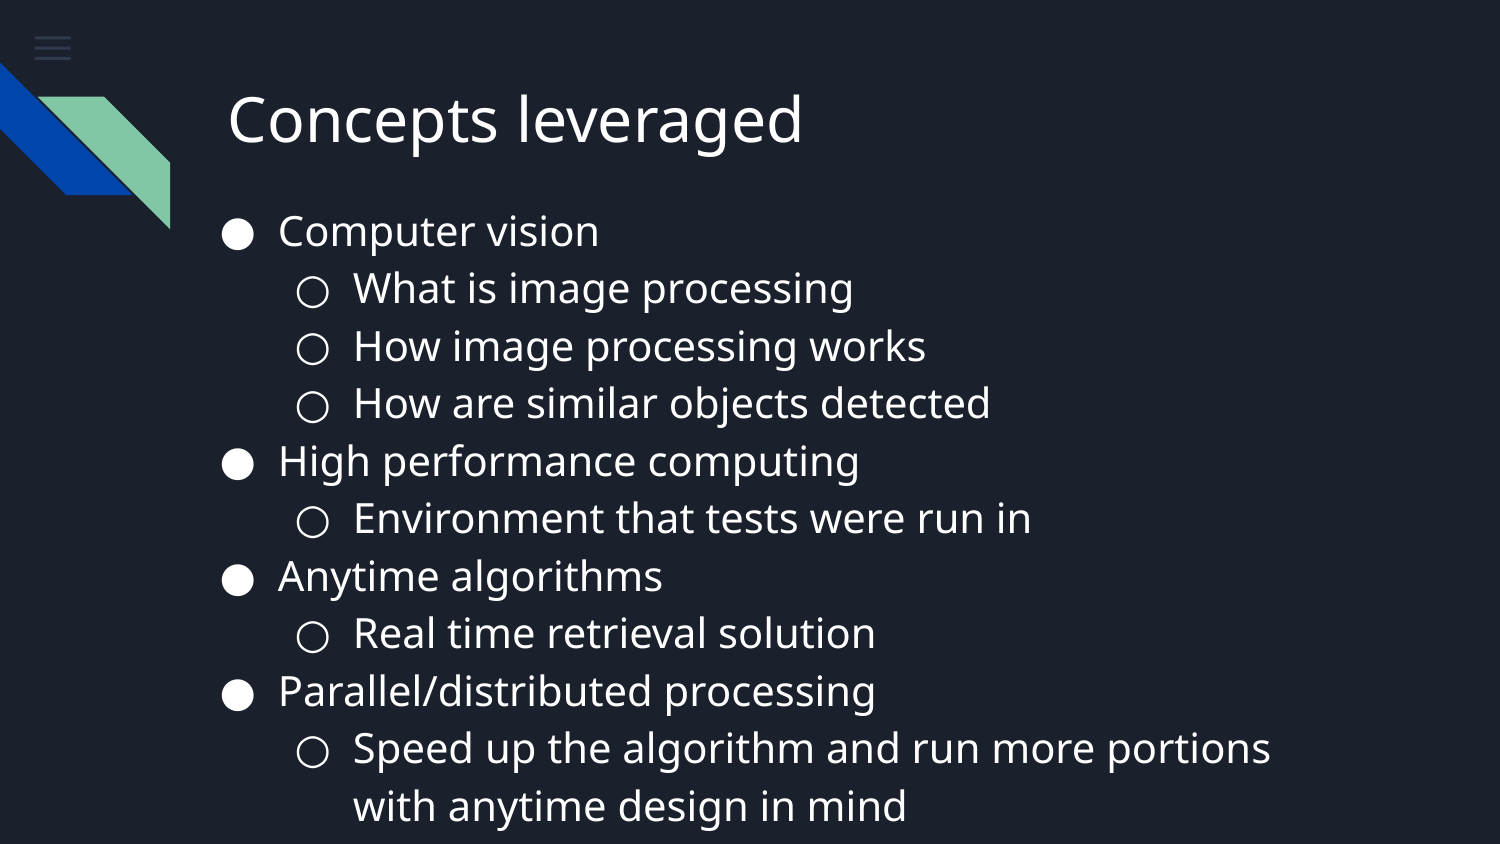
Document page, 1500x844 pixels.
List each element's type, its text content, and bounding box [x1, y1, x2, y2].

list Computer vision What is image processing How image processing works How are similar objects detected High performance computing Environment that tests were run in Anytime algorithms Real time retrieval solution Parallel/distributed processing Speed up the algorithm and run more portions with anytime design in mind [187, 182, 1343, 660]
title Concepts leveraged [212, 64, 1368, 215]
